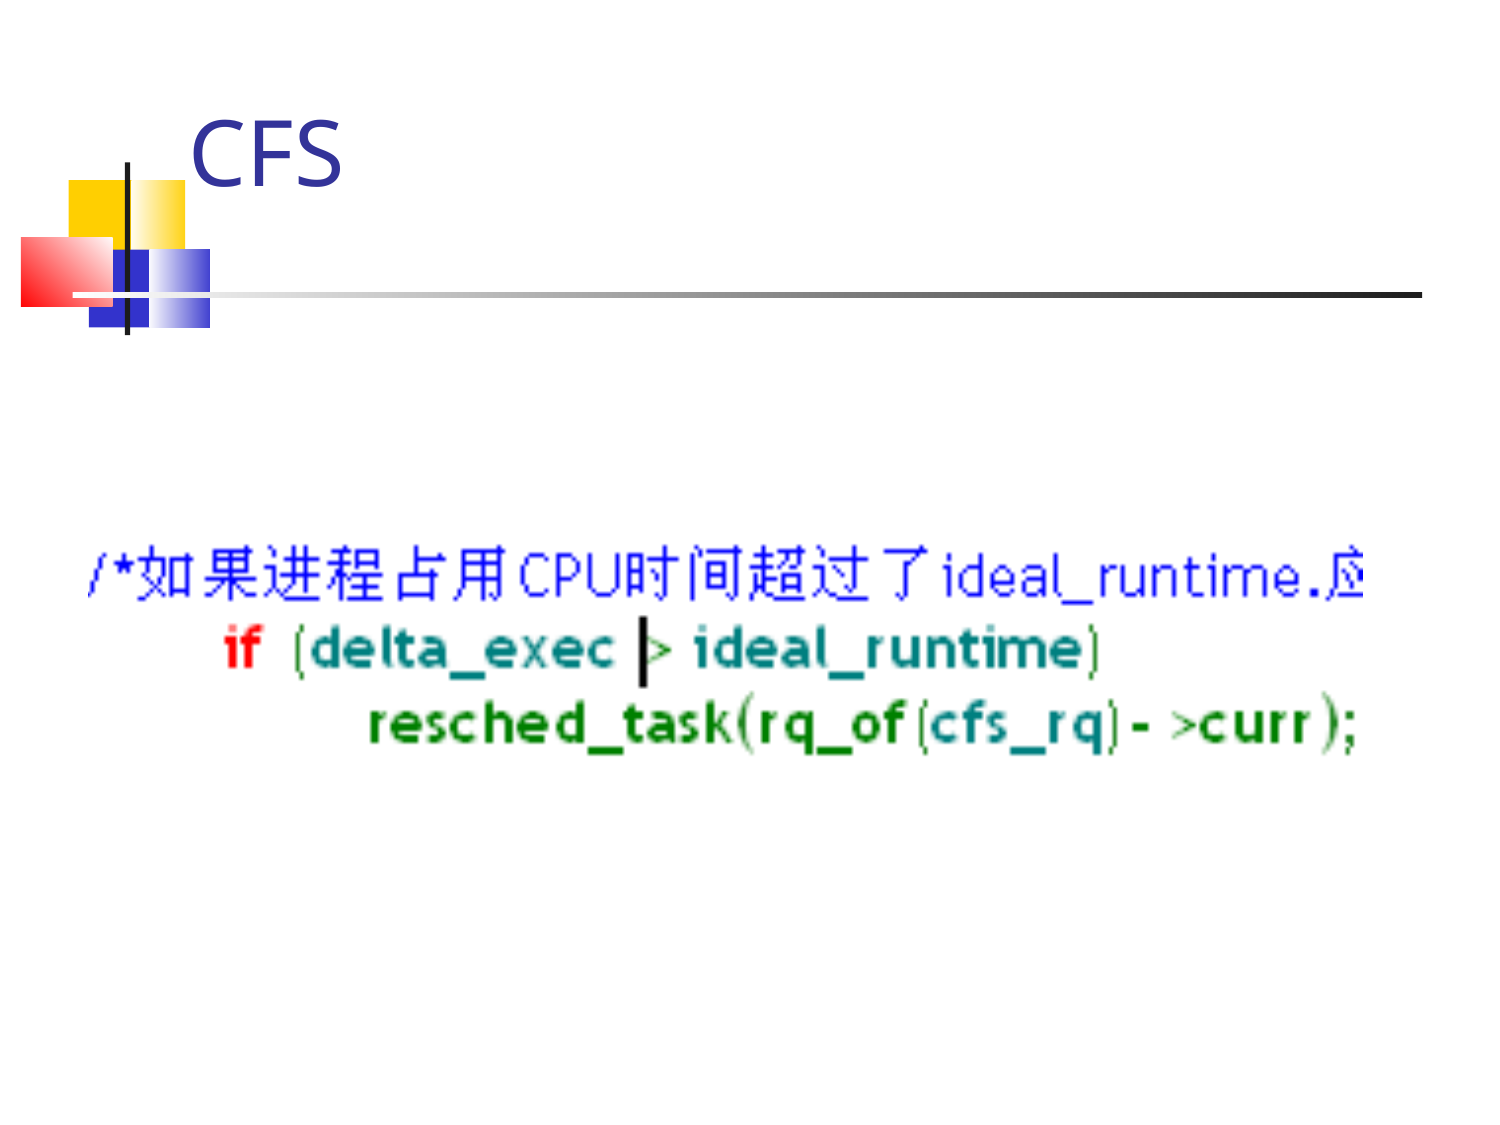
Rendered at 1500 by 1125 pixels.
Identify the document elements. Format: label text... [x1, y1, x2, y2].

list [88, 314, 1364, 990]
title CFS [188, 34, 1467, 275]
